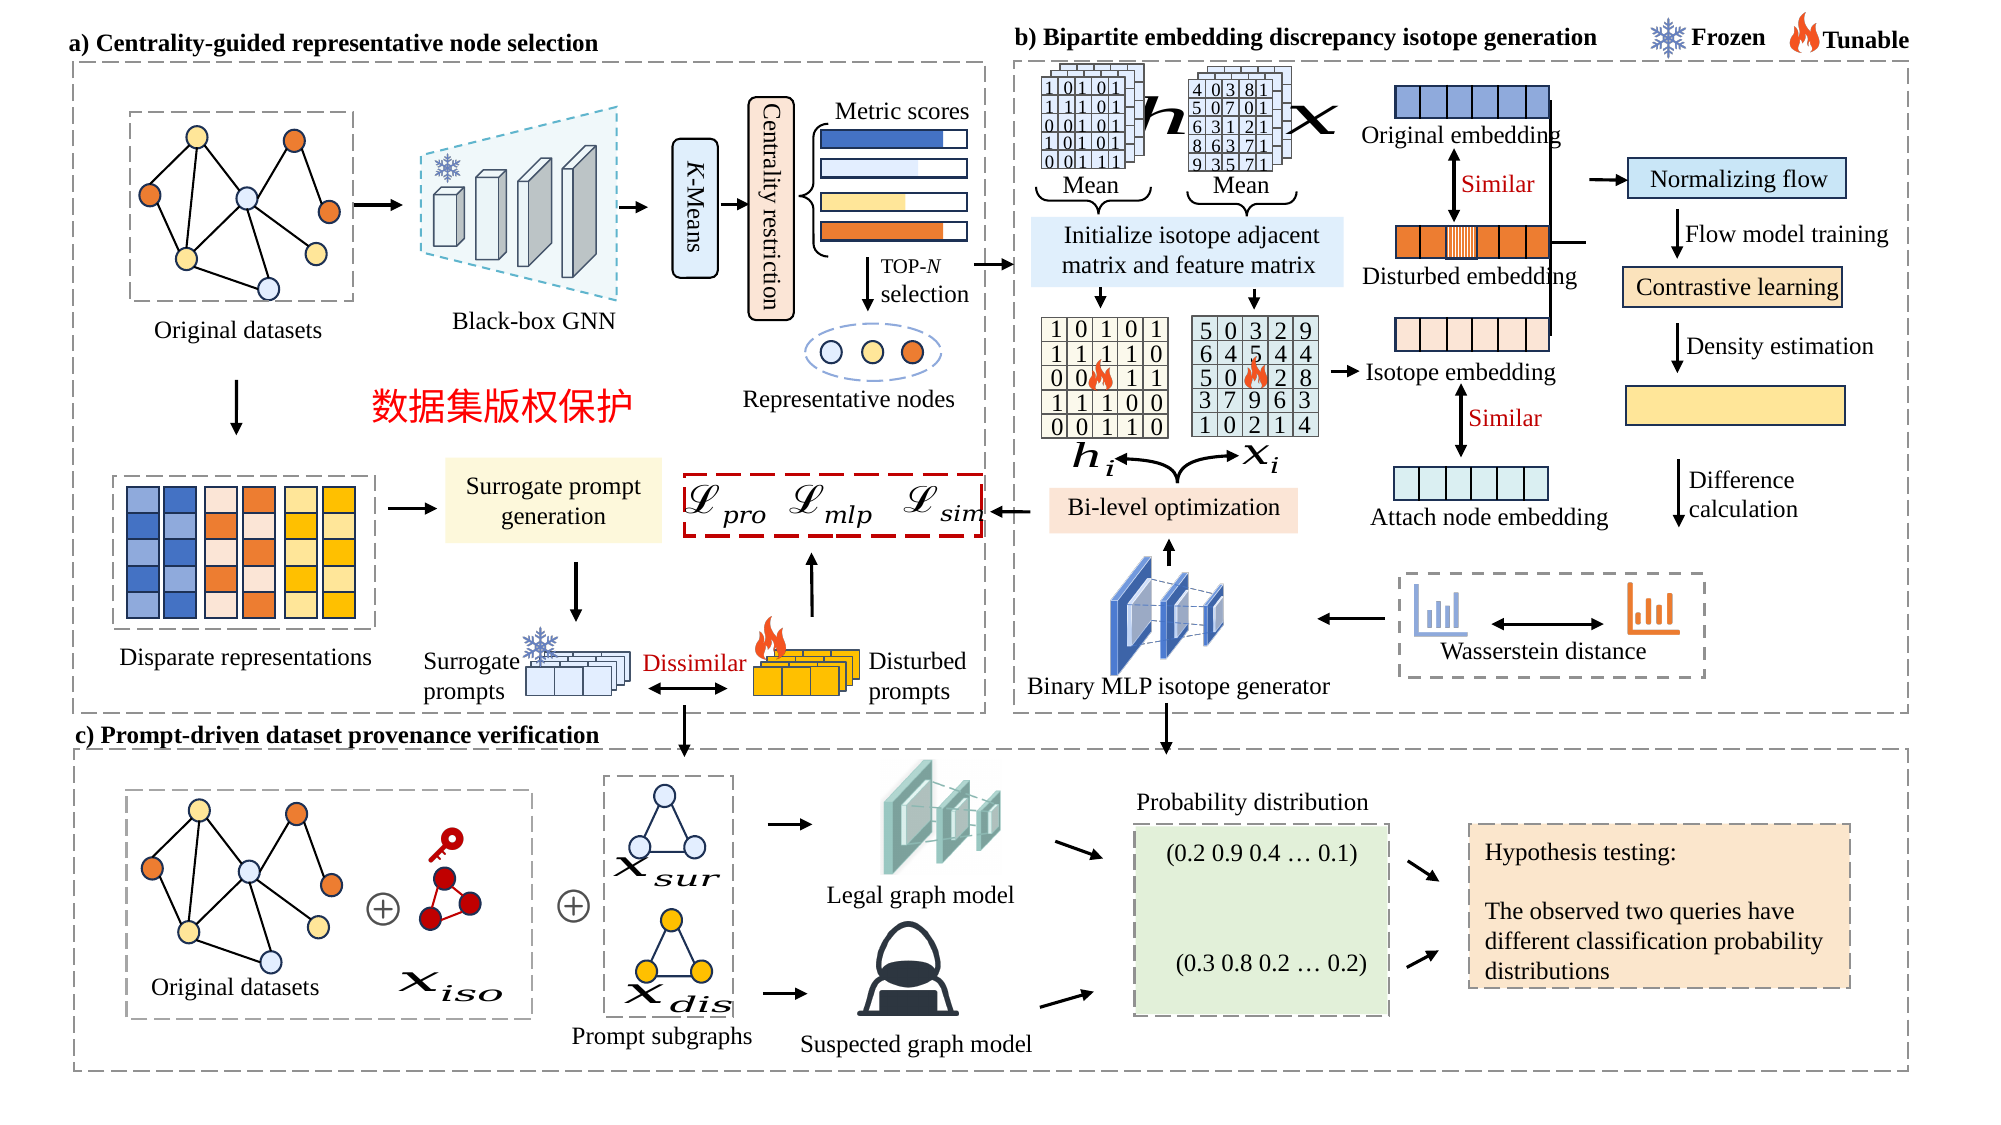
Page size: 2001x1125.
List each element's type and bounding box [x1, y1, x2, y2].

picture [519, 626, 563, 669]
picture [364, 890, 402, 928]
picture [1084, 359, 1117, 391]
picture [1110, 555, 1224, 676]
text_box [999, 12, 1618, 58]
picture [1647, 16, 1691, 60]
picture [749, 616, 792, 660]
picture [856, 921, 959, 1017]
picture [1240, 356, 1272, 389]
picture [554, 887, 592, 925]
picture [1405, 575, 1476, 645]
text_box [54, 16, 1943, 1072]
picture [1784, 12, 1825, 53]
picture [432, 152, 464, 184]
picture [1622, 577, 1685, 640]
picture [880, 759, 1002, 875]
picture [426, 825, 466, 865]
text_box [1676, 13, 1788, 59]
